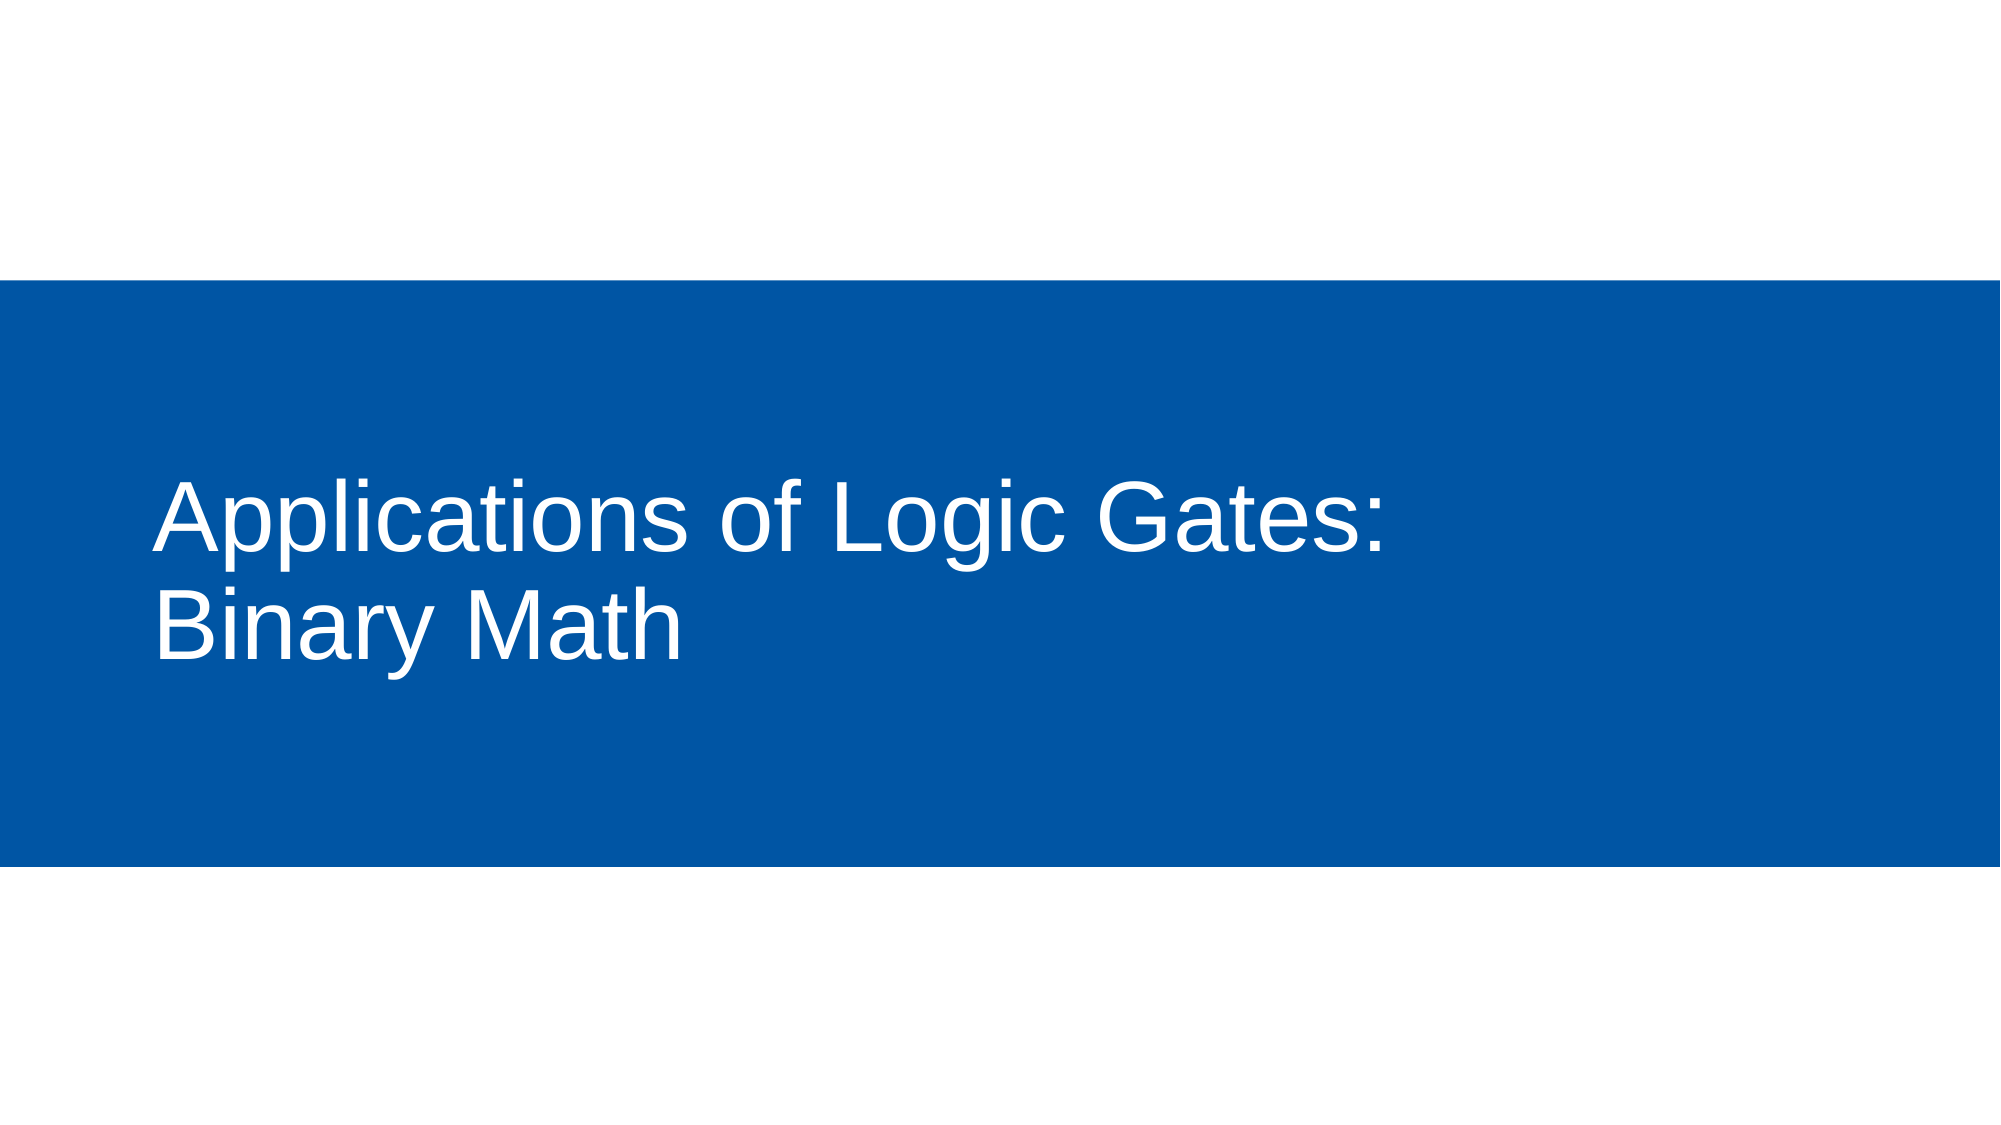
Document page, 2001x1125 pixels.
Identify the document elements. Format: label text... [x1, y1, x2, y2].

title Applications of Logic Gates: Binary Math [137, 394, 1863, 753]
